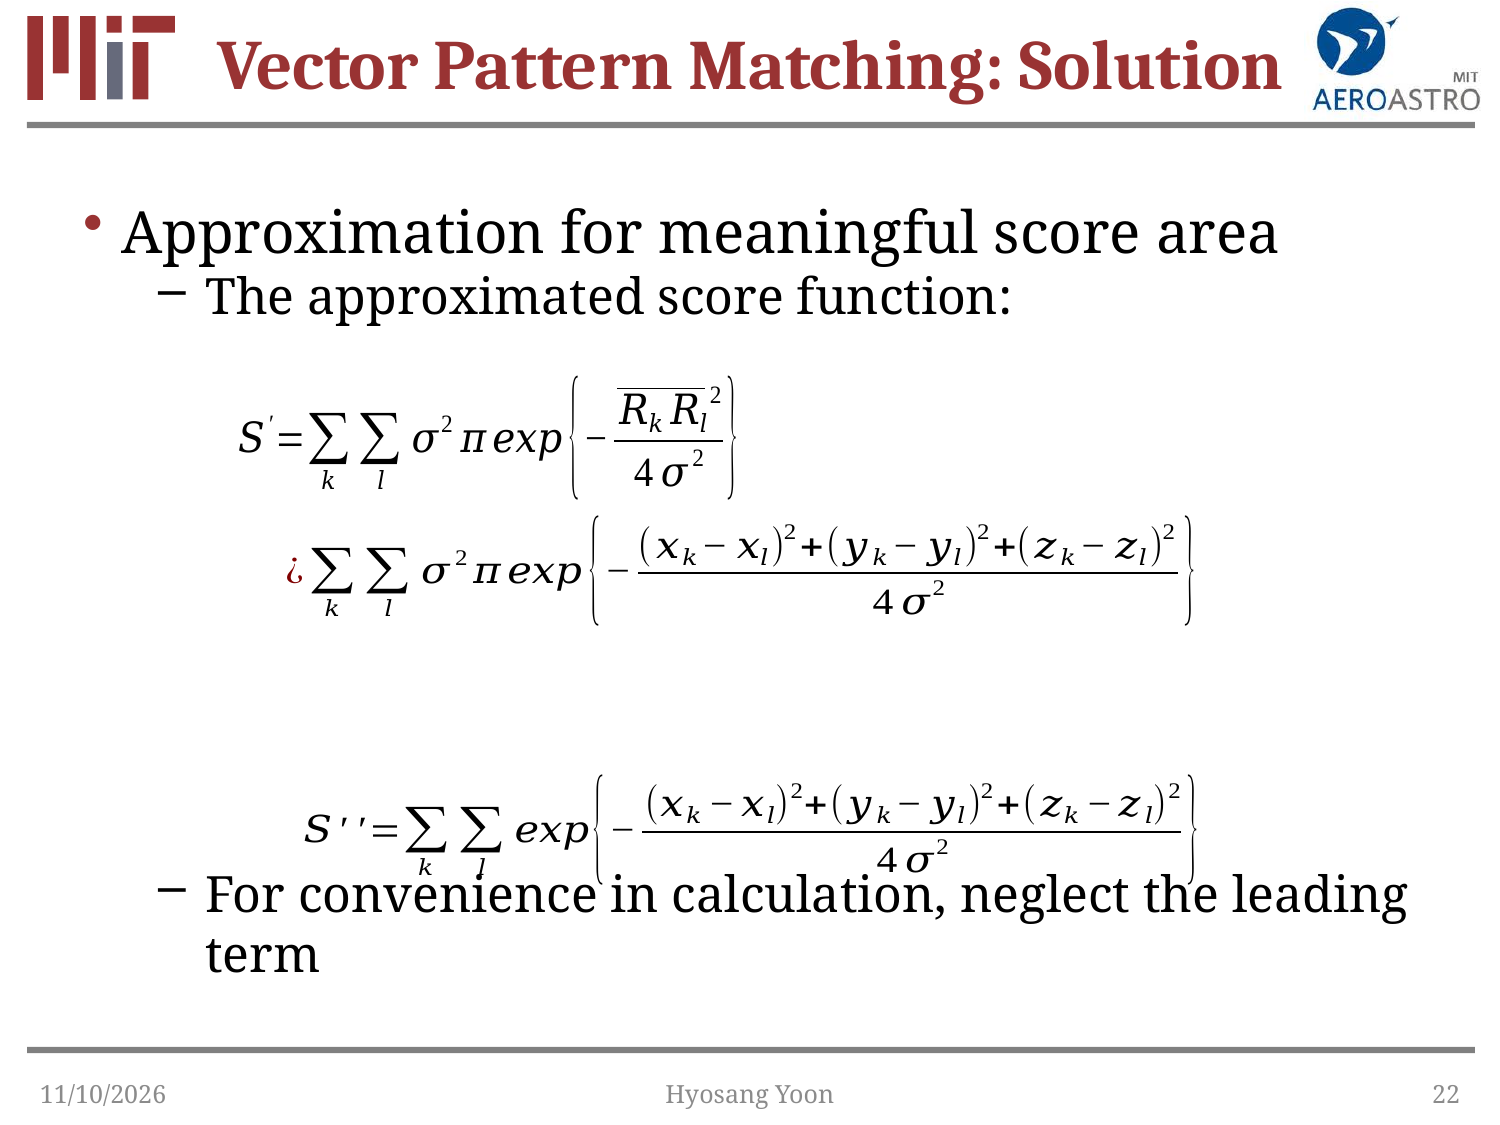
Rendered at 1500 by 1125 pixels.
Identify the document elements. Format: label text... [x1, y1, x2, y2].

footer Hyosang Yoon [512, 1065, 988, 1125]
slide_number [24, 1065, 375, 1125]
title Vector Pattern Matching: Solution [167, 4, 1334, 119]
picture [1304, 1, 1488, 121]
slide_number 22 [1125, 1065, 1475, 1125]
list Approximation for meaningful score area The approximated score function: For convenience in calculation, neglect the leading term [68, 187, 1438, 1013]
